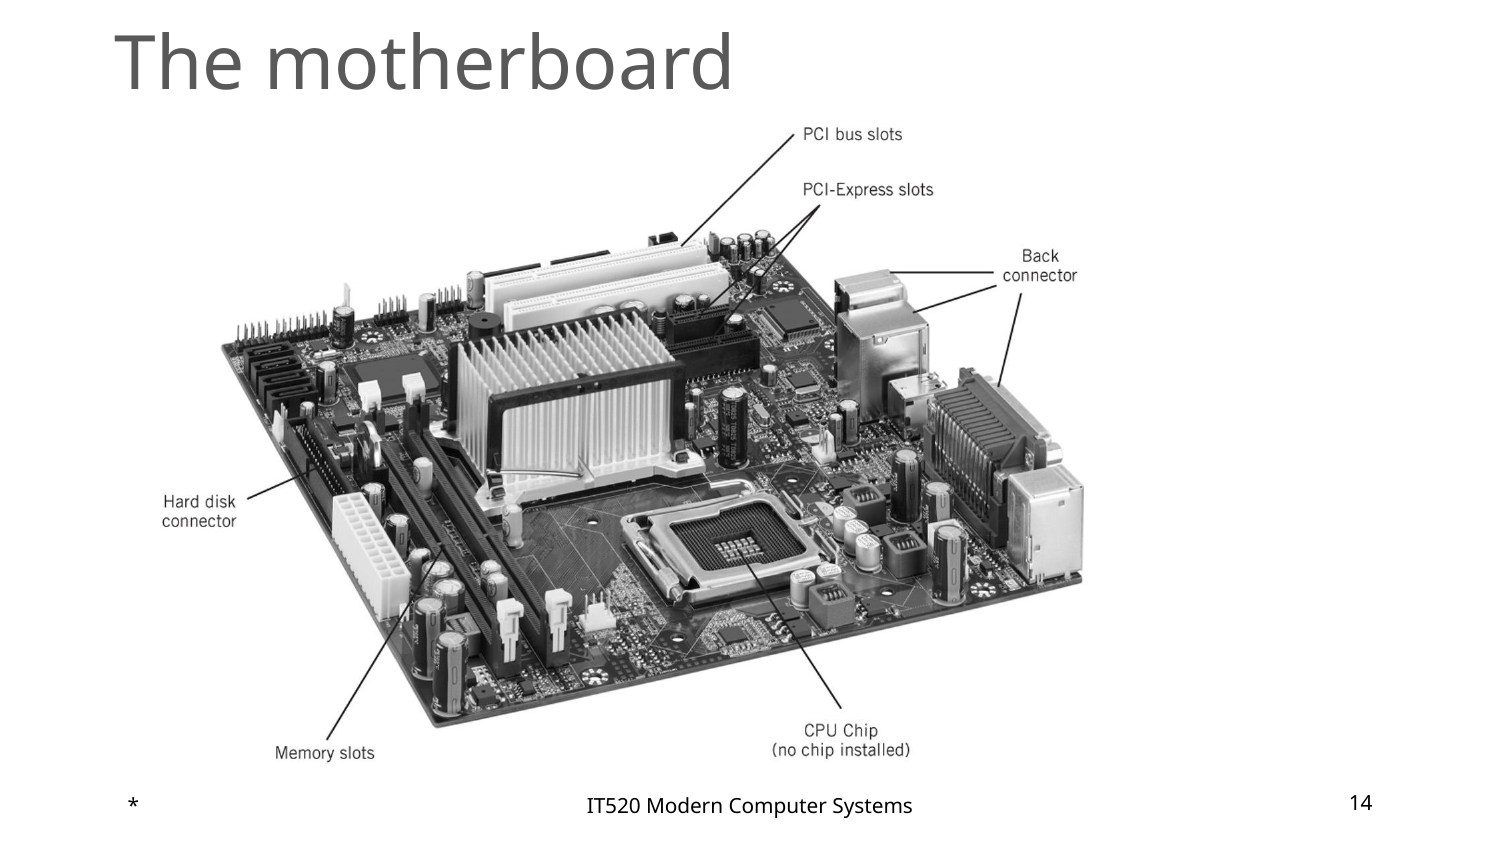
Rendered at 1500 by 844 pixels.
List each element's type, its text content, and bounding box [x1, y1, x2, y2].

text_box IT520 Modern Computer Systems [512, 787, 988, 825]
text_box * [112, 787, 425, 825]
text_box ‹#› [1074, 787, 1388, 825]
picture [156, 121, 1090, 769]
title The motherboard [99, 28, 1450, 113]
